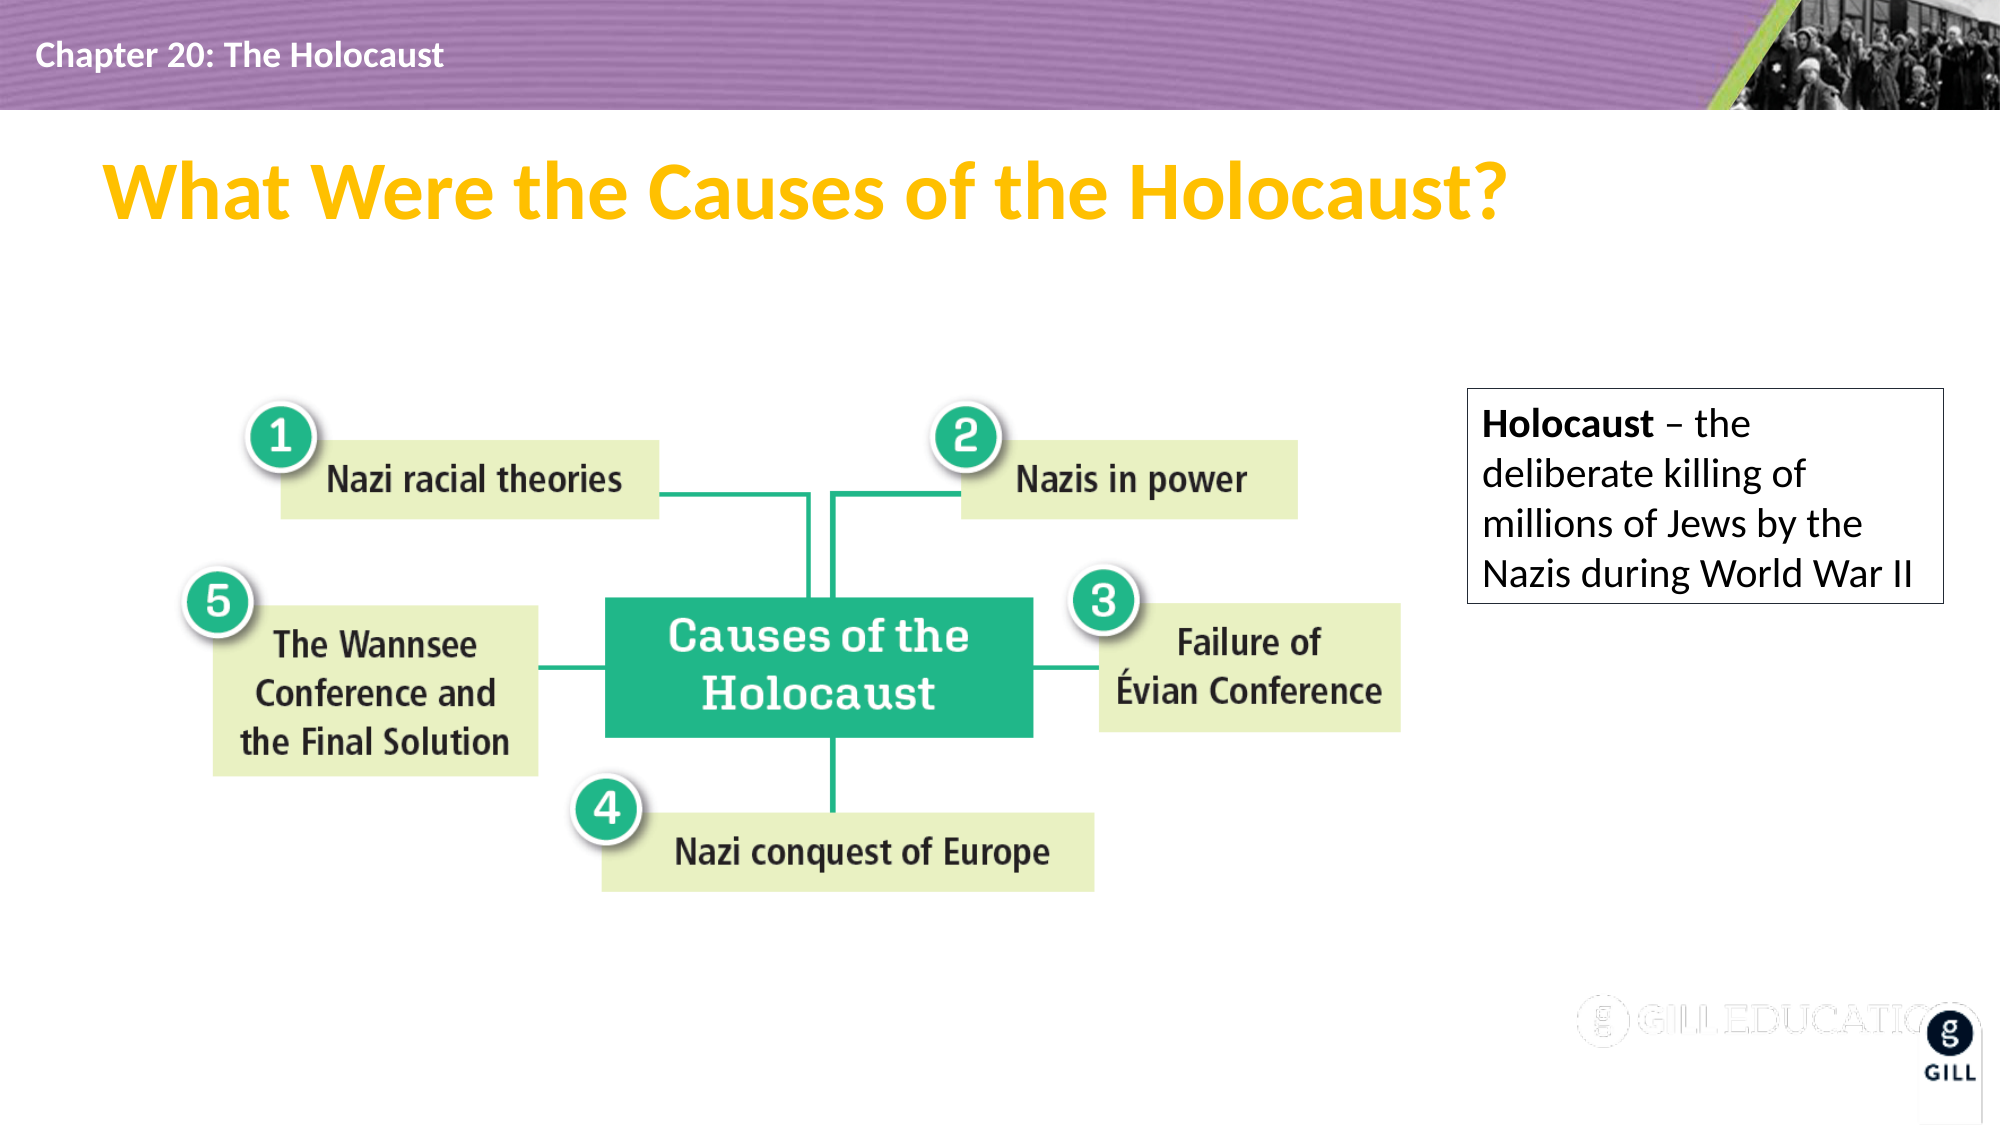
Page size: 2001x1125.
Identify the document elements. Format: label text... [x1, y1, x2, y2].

text_box What Were the Causes of the Holocaust? [87, 128, 1809, 244]
picture [170, 388, 2001, 1125]
text_box Holocaust – the deliberate killing of millions of Jews by the Nazis during World War II [1467, 388, 1944, 604]
picture [0, 0, 2000, 110]
